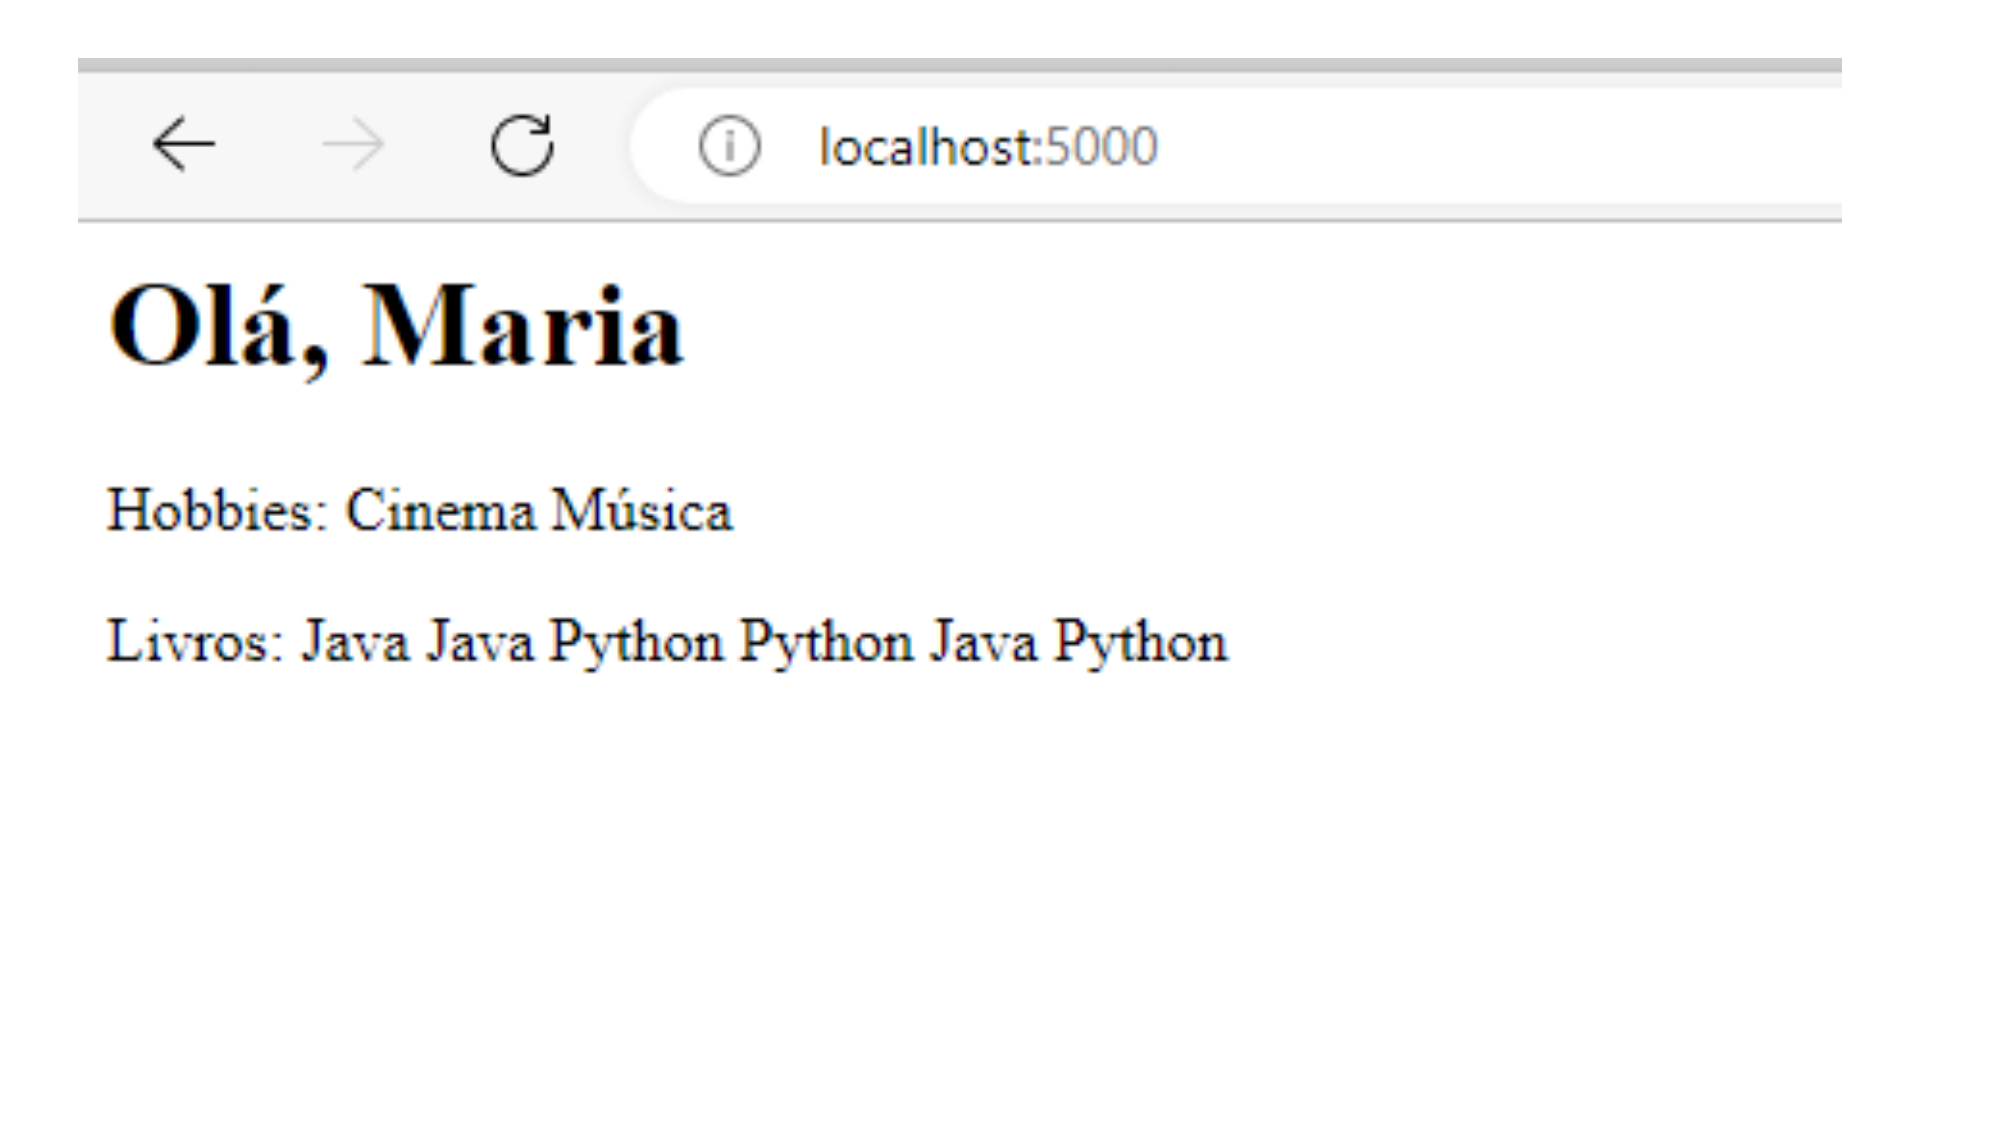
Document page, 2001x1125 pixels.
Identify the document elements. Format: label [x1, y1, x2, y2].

picture [77, 58, 1843, 898]
